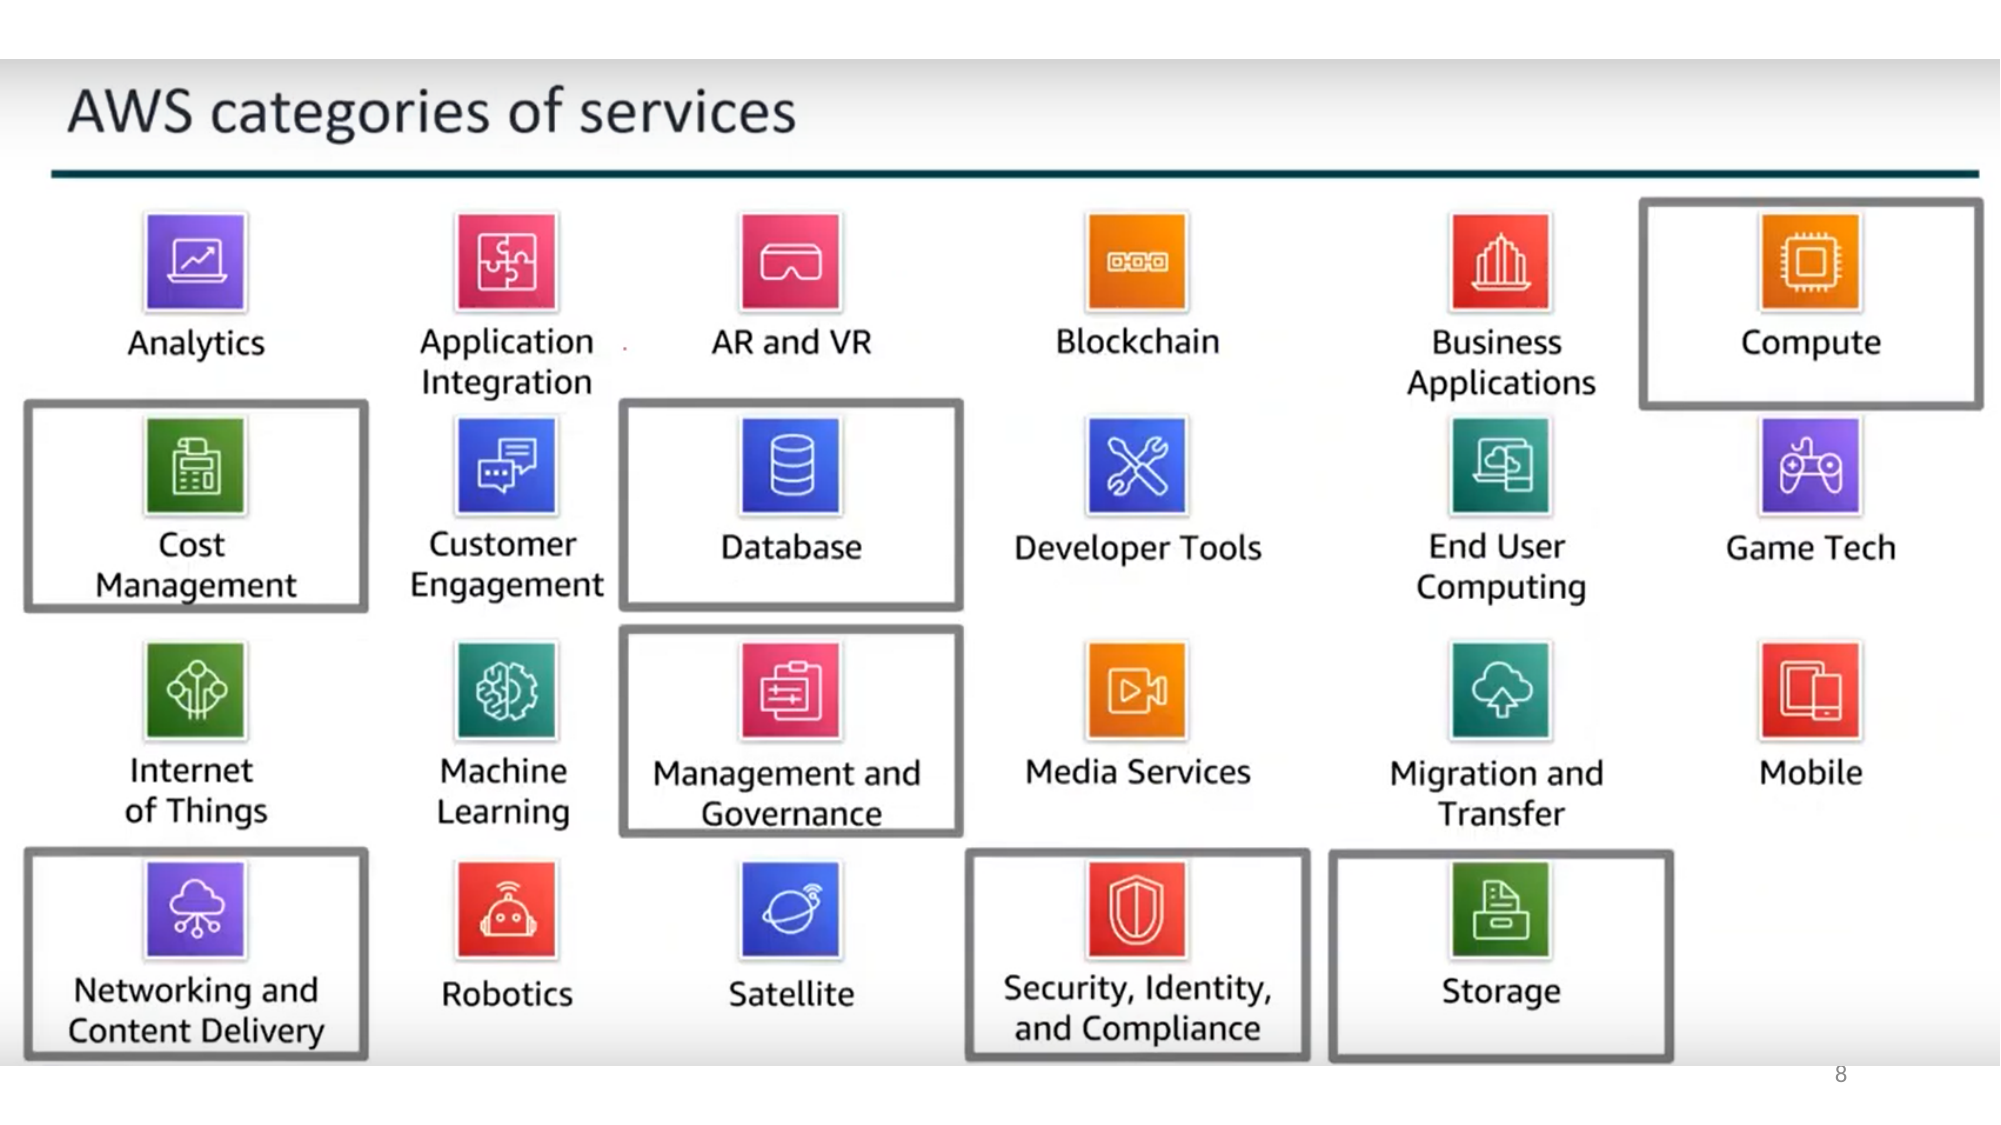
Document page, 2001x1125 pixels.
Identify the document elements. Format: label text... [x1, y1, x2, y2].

picture [0, 59, 2000, 1066]
slide_number 8 [1412, 1066, 1863, 1103]
